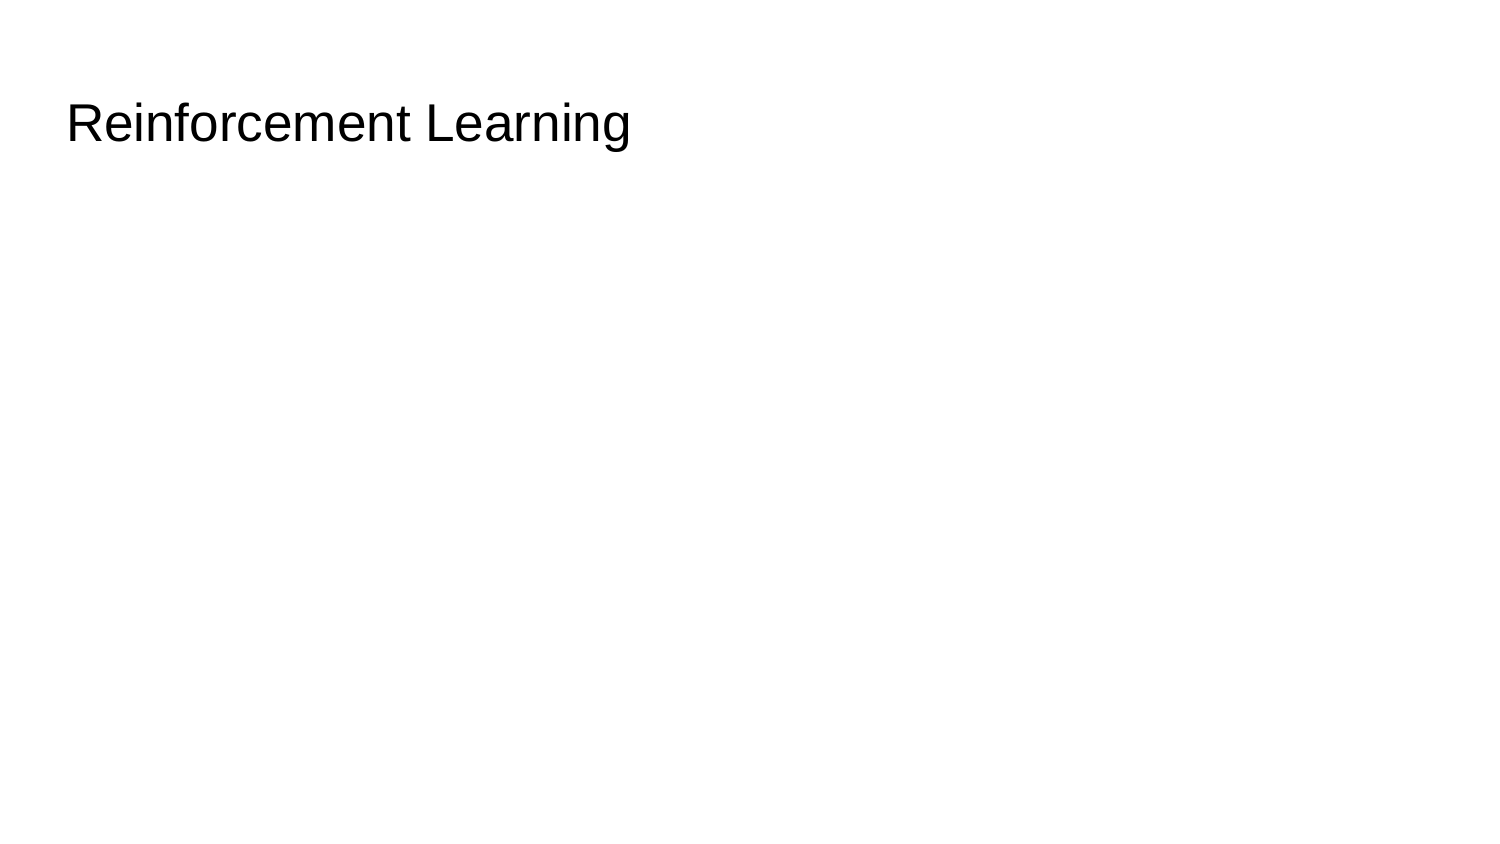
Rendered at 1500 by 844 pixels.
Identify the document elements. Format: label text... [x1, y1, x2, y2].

title Reinforcement Learning [51, 72, 1449, 167]
